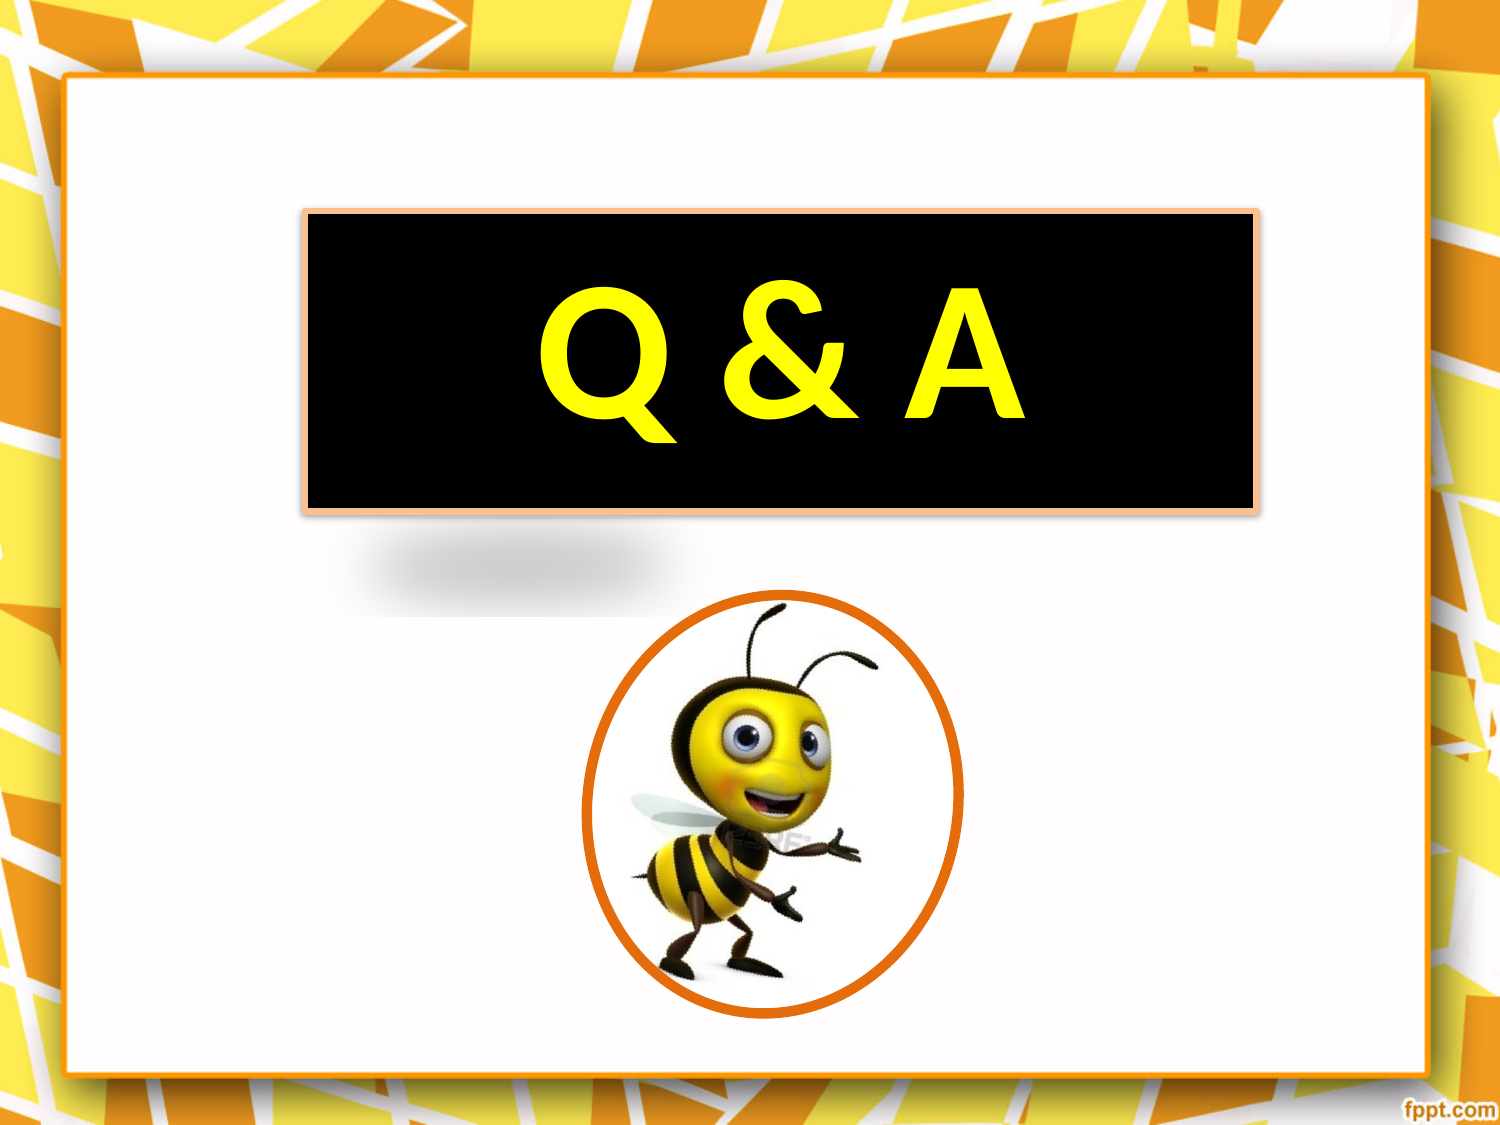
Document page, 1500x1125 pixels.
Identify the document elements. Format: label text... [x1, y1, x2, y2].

list Q & A [302, 208, 1260, 515]
picture [0, 0, 1500, 1125]
